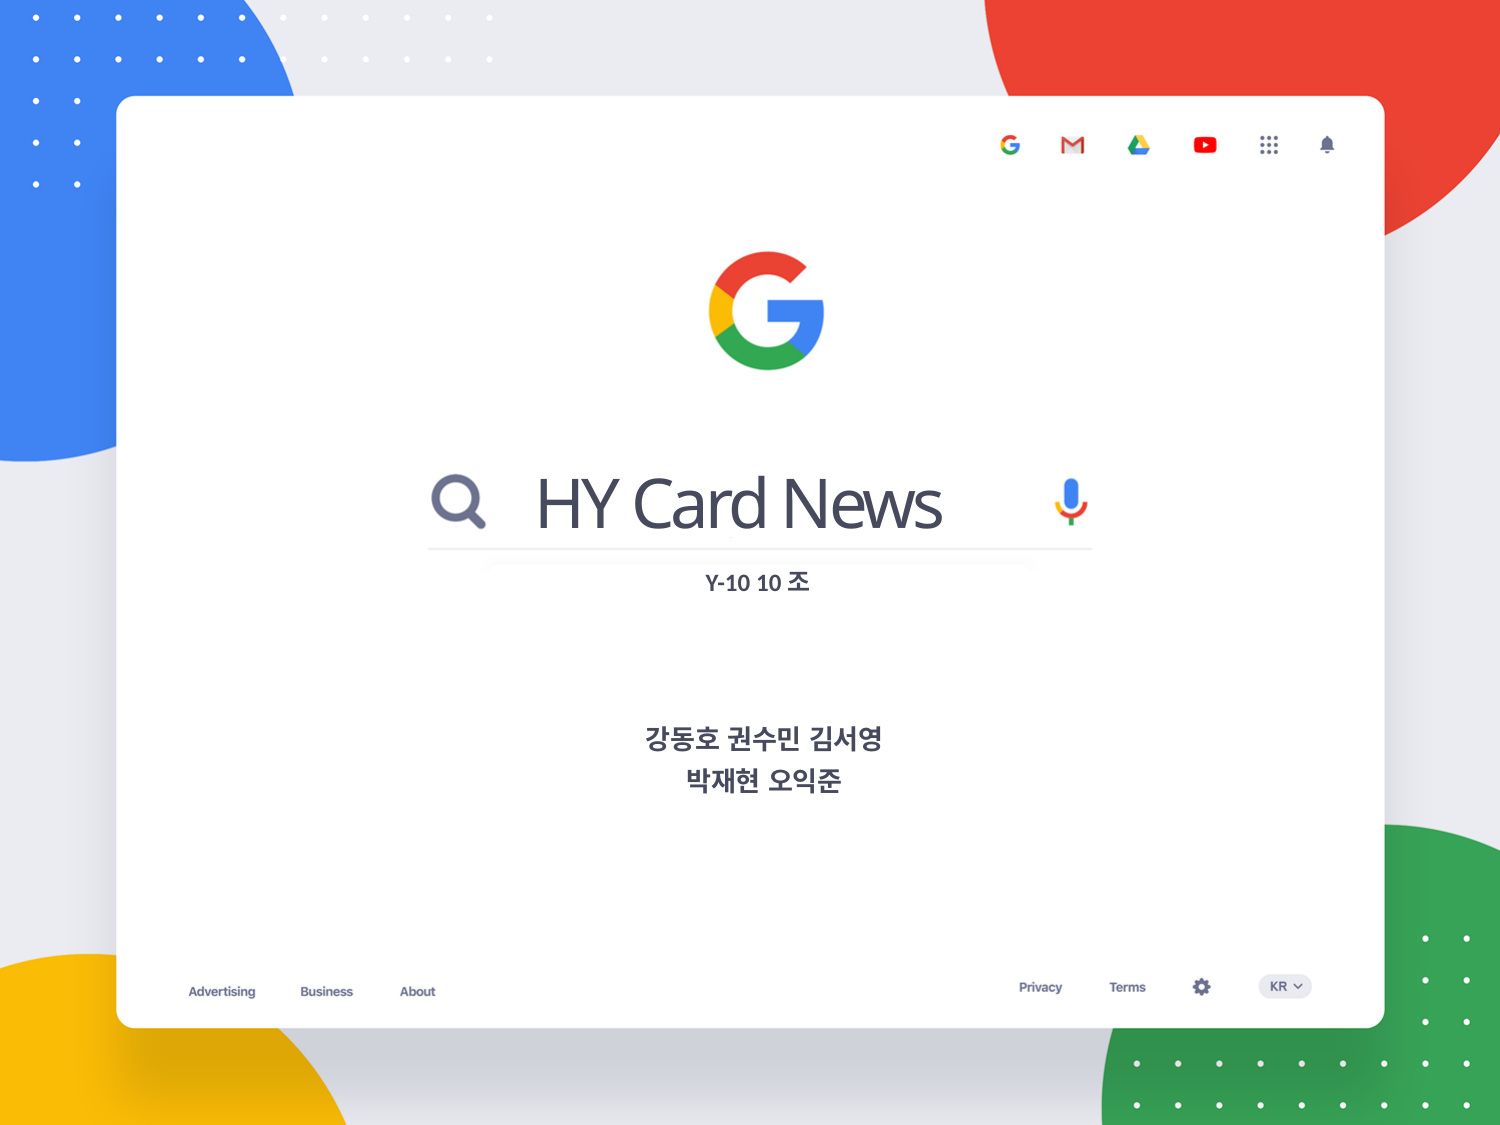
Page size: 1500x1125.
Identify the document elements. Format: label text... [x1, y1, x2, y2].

picture [0, 0, 1500, 1125]
text_box Y-10 10조 [690, 559, 826, 604]
text_box HY Card News [506, 452, 975, 549]
text_box 강동호 권수민 김서영 박재현 오익준 [530, 704, 999, 801]
text_box [481, 570, 1048, 840]
